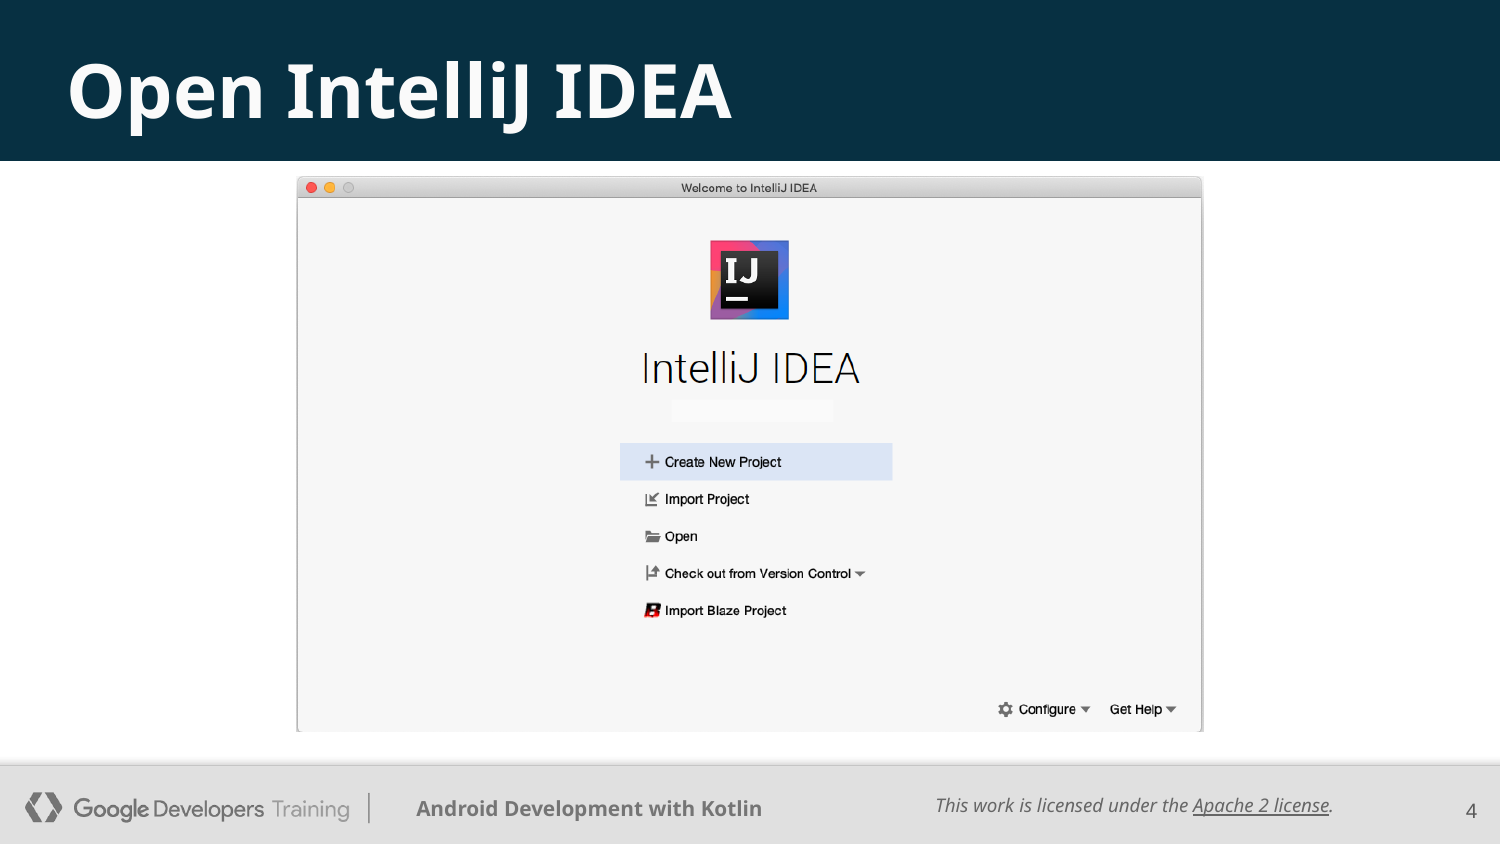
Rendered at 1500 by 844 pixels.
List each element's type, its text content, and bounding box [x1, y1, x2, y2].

slide_number 4 [1402, 777, 1493, 842]
picture [0, 161, 1500, 844]
title Open IntelliJ IDEA [51, 28, 1449, 122]
